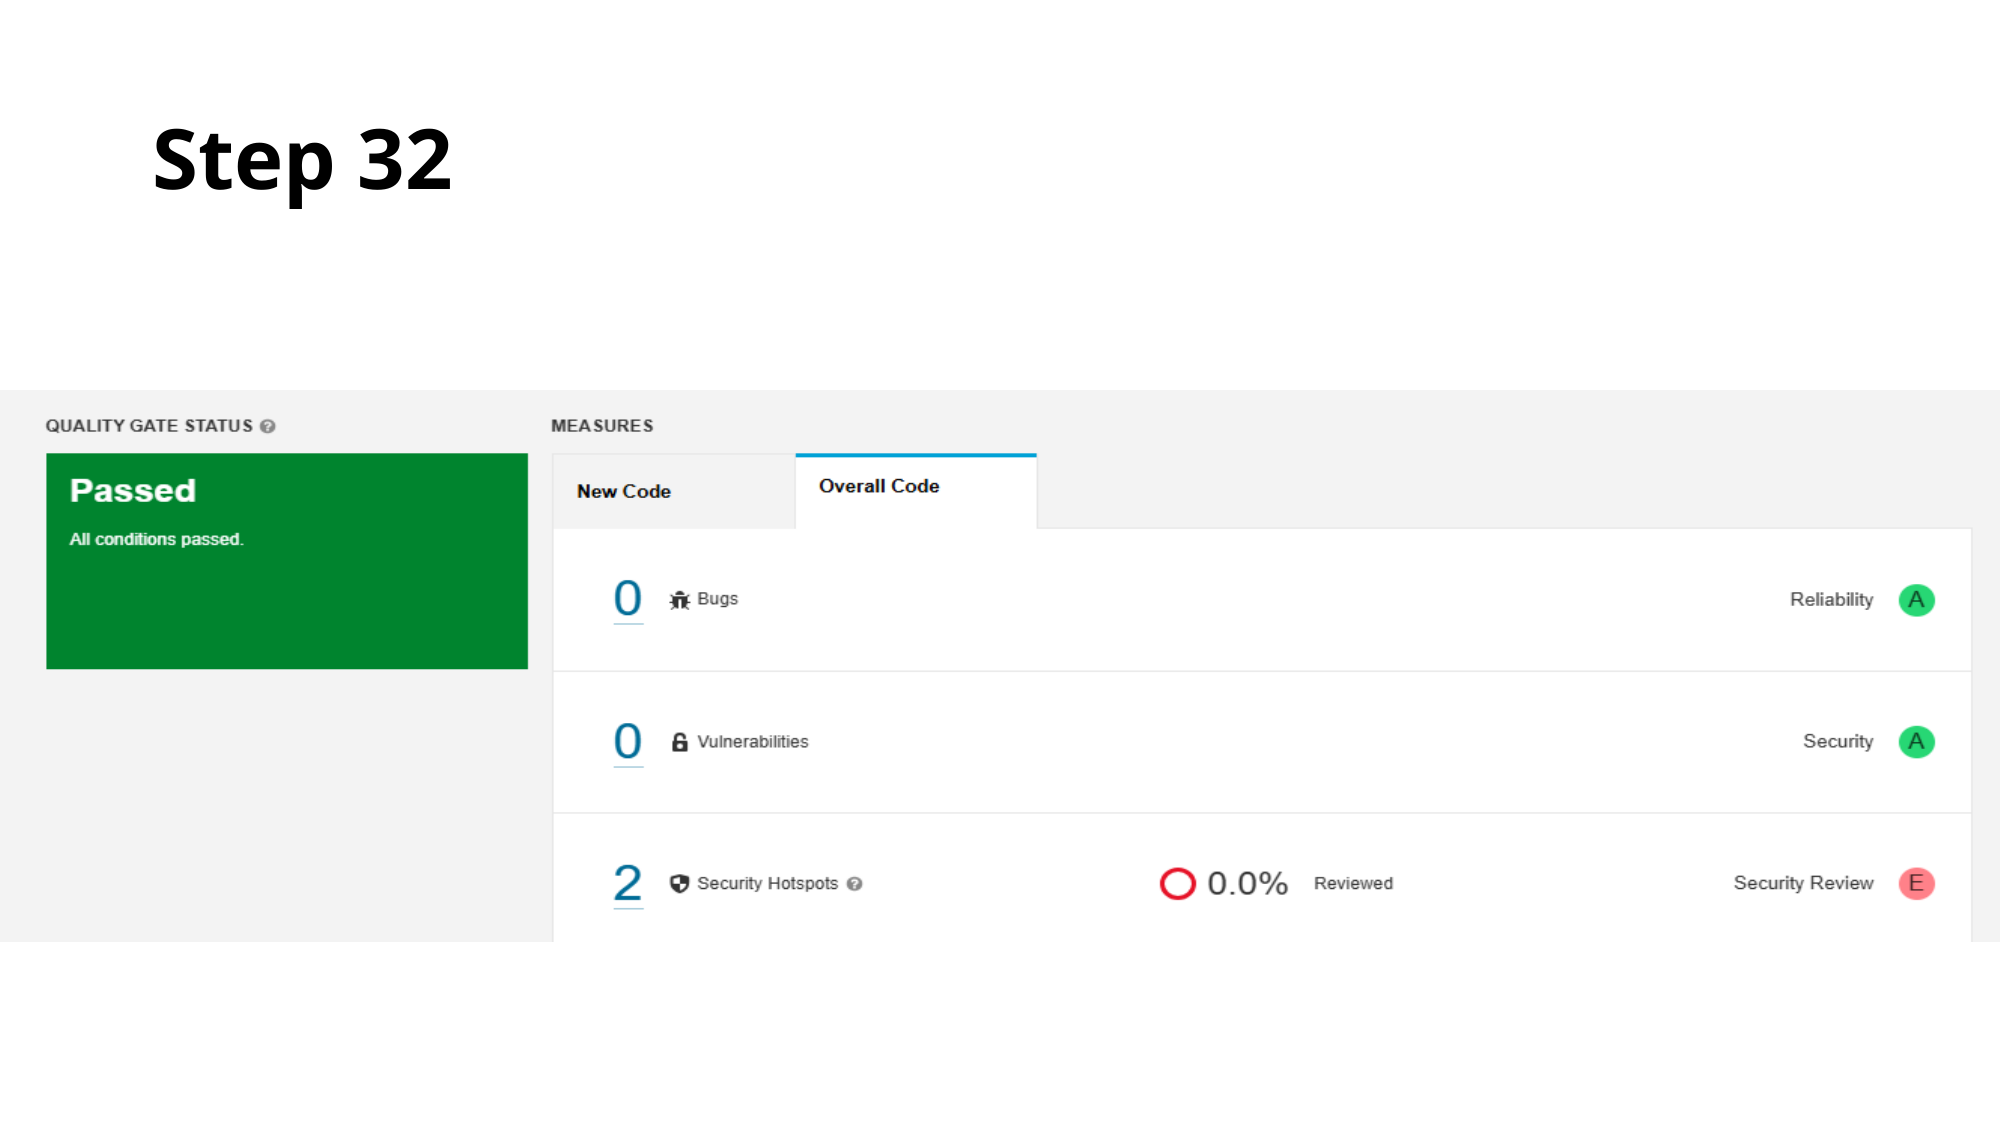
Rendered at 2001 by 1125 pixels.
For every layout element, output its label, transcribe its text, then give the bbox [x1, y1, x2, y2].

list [0, 390, 2000, 942]
title Step 32 [137, 59, 1863, 266]
